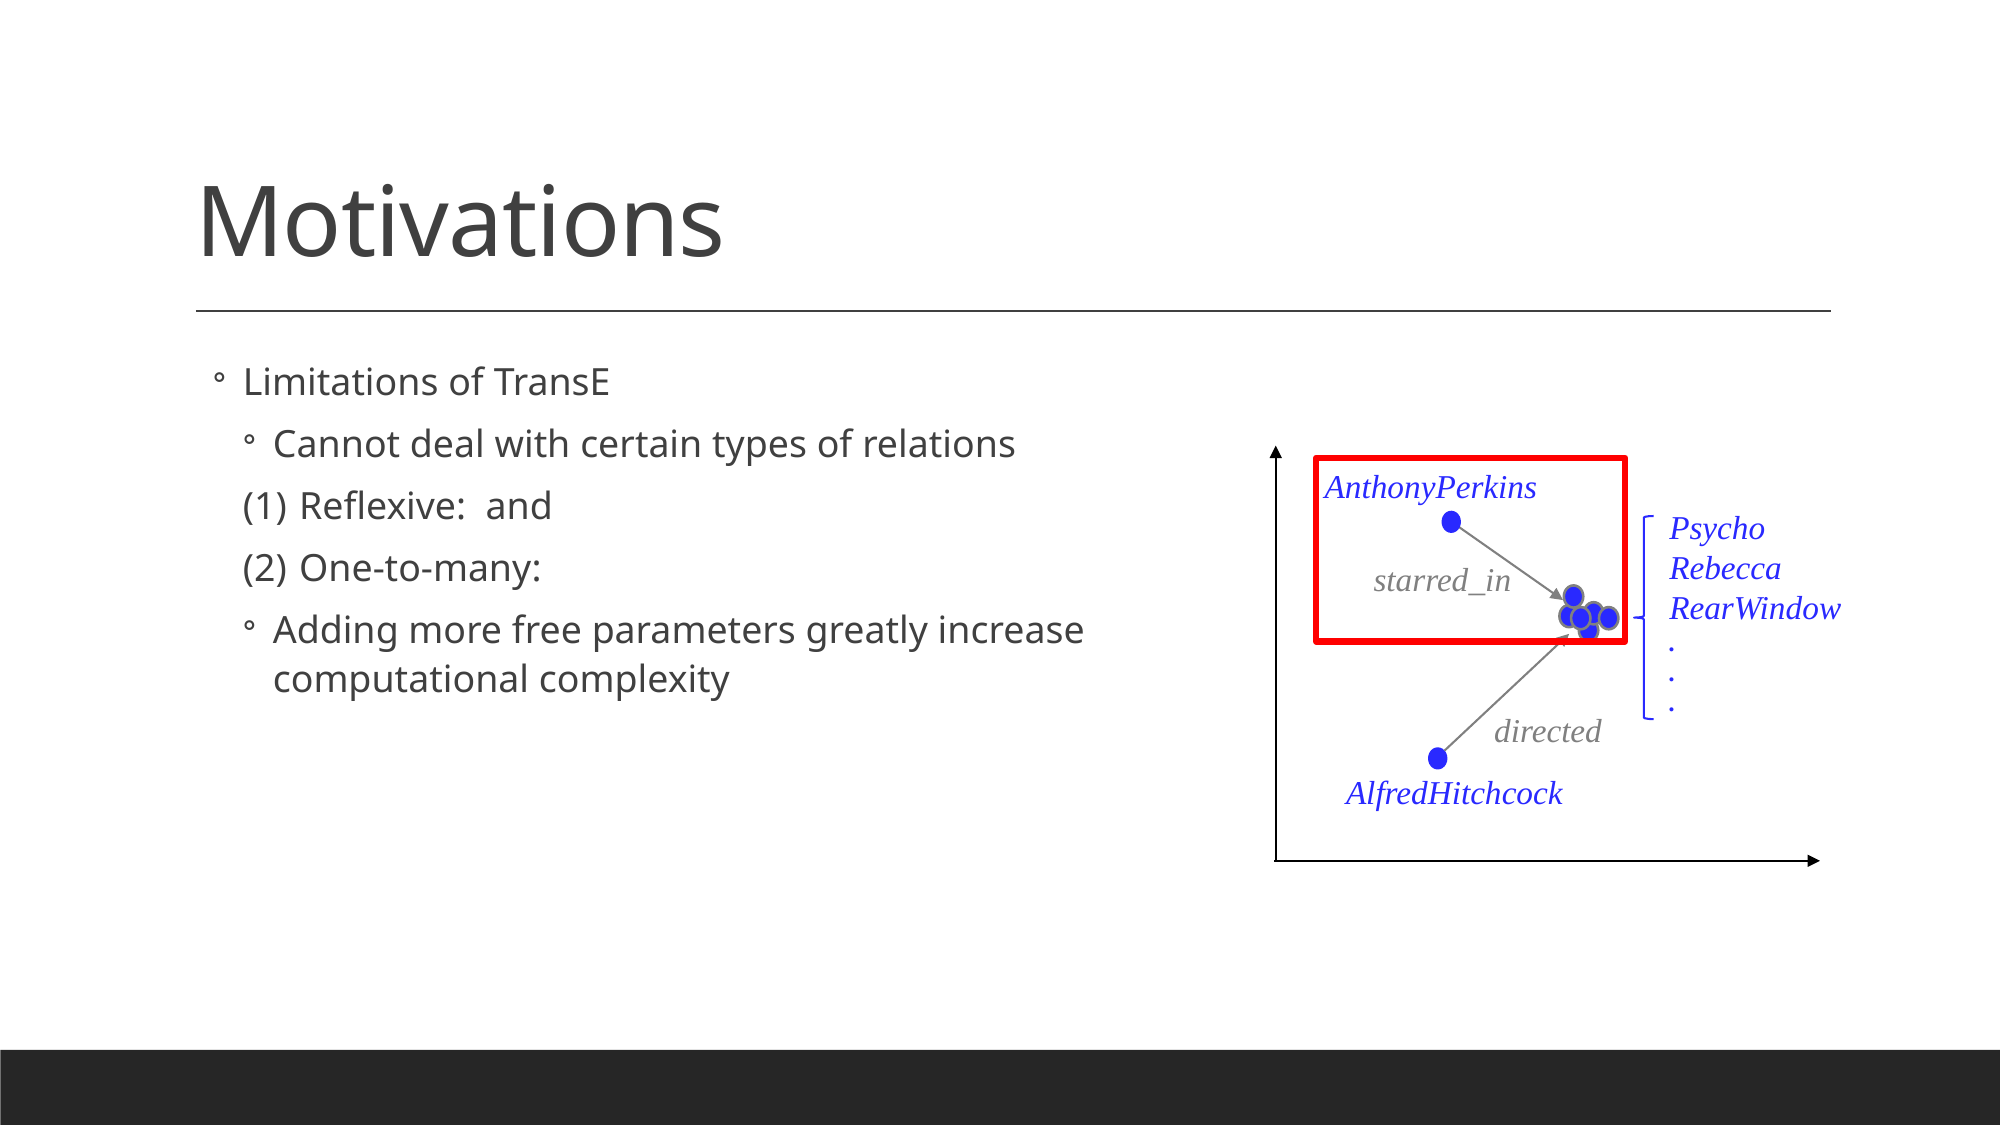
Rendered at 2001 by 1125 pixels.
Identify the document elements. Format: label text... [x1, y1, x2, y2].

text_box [1307, 457, 1626, 642]
title Motivations [180, 47, 1830, 285]
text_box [1273, 445, 1859, 862]
